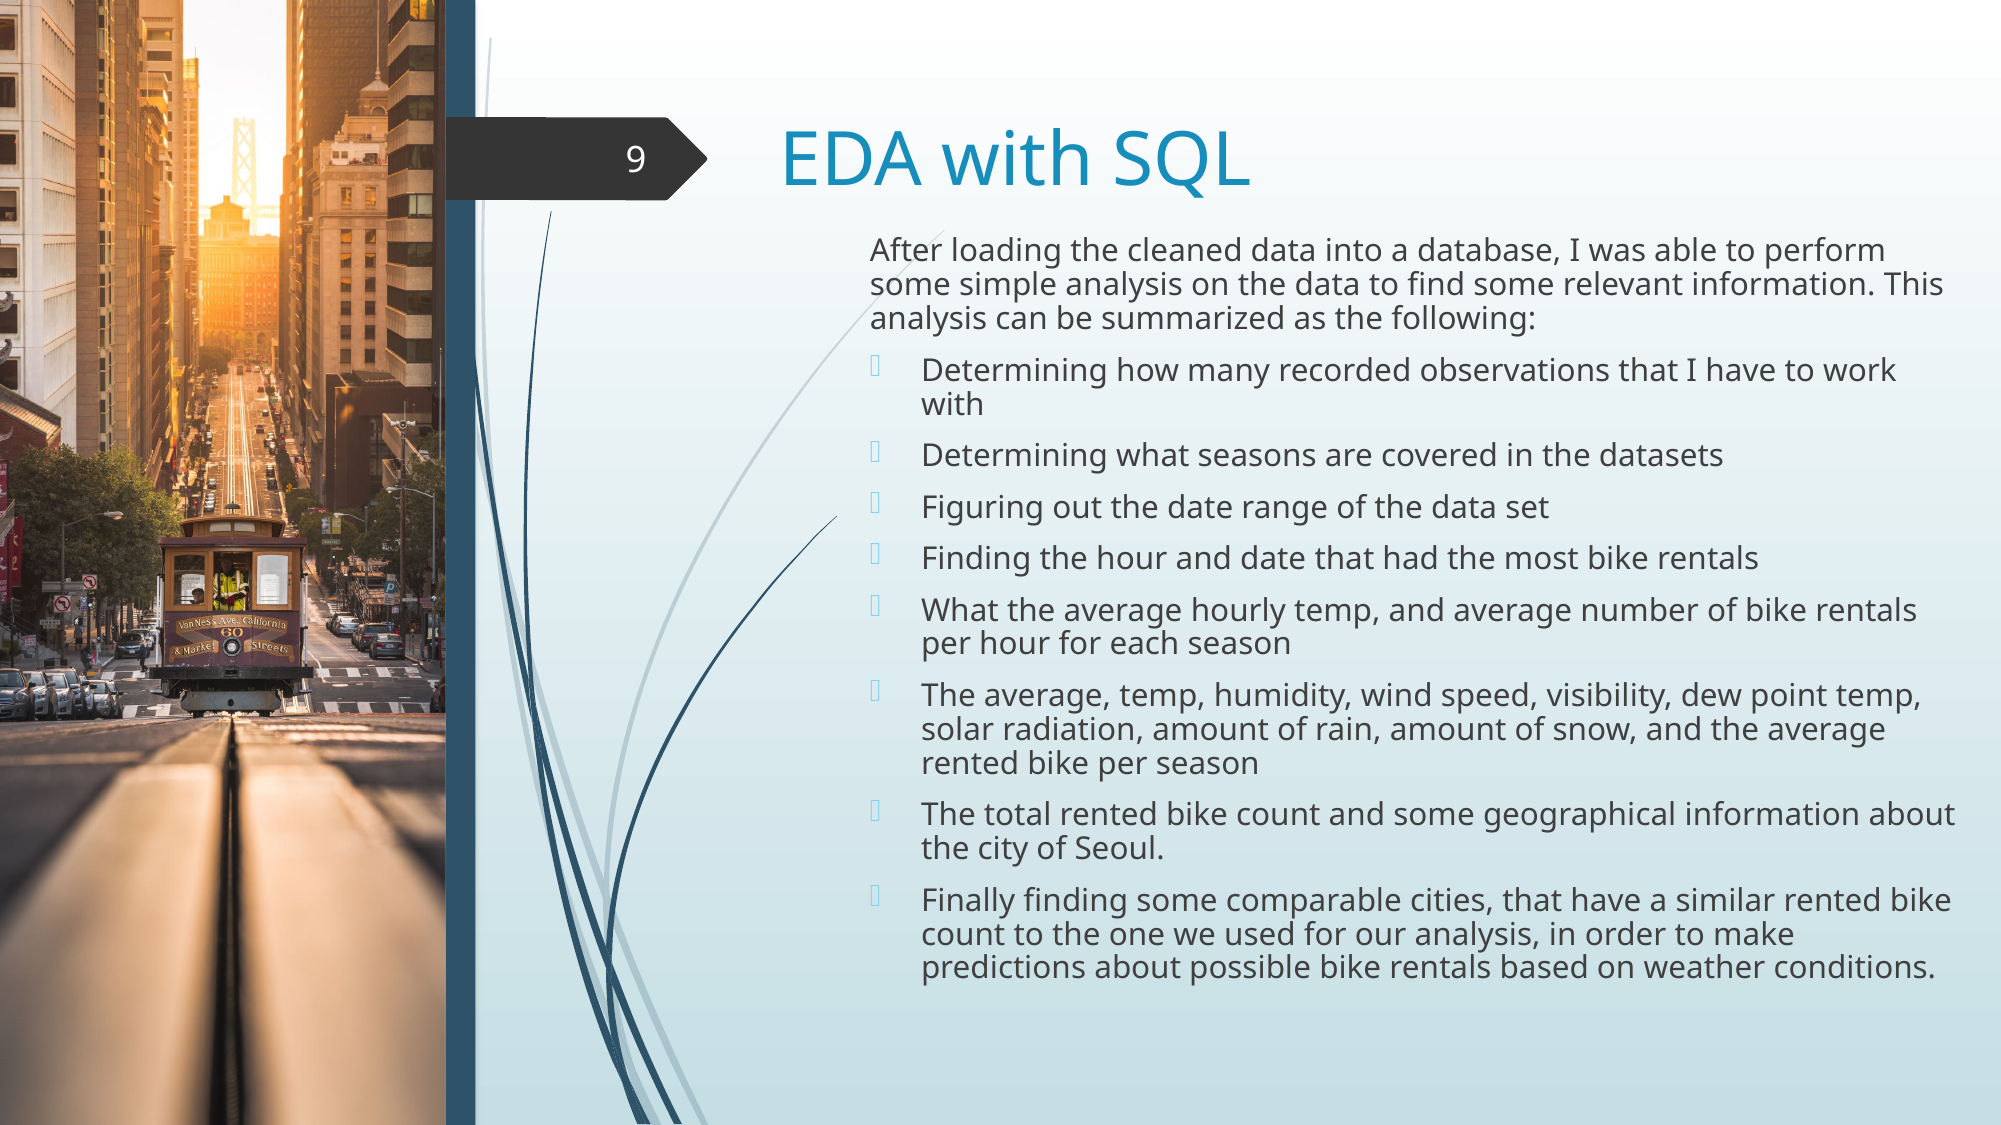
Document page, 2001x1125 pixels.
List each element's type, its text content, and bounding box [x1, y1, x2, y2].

list After loading the cleaned data into a database, I was able to perform some simple analysis on the data to find some relevant information. This analysis can be summarized as the following: Determining how many recorded observations that I have to work with Determining what seasons are covered in the datasets Figuring out the date range of the data set Finding the hour and date that had the most bike rentals What the average hourly temp, and average number of bike rentals per hour for each season The average, temp, humidity, wind speed, visibility, dew point temp, solar radiation, amount of rain, amount of snow, and the average rented bike per season The total rented bike count and some geographical information about the city of Seoul. Finally finding some comparable cities, that have a similar rented bike count to the one we used for our analysis, in order to make predictions about possible bike rentals based on weather conditions. [949, 227, 1974, 1008]
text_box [450, 0, 838, 1125]
picture [0, 0, 446, 1125]
text_box [839, 0, 2000, 1125]
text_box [842, 37, 945, 1125]
title EDA with SQL [949, 102, 1888, 227]
